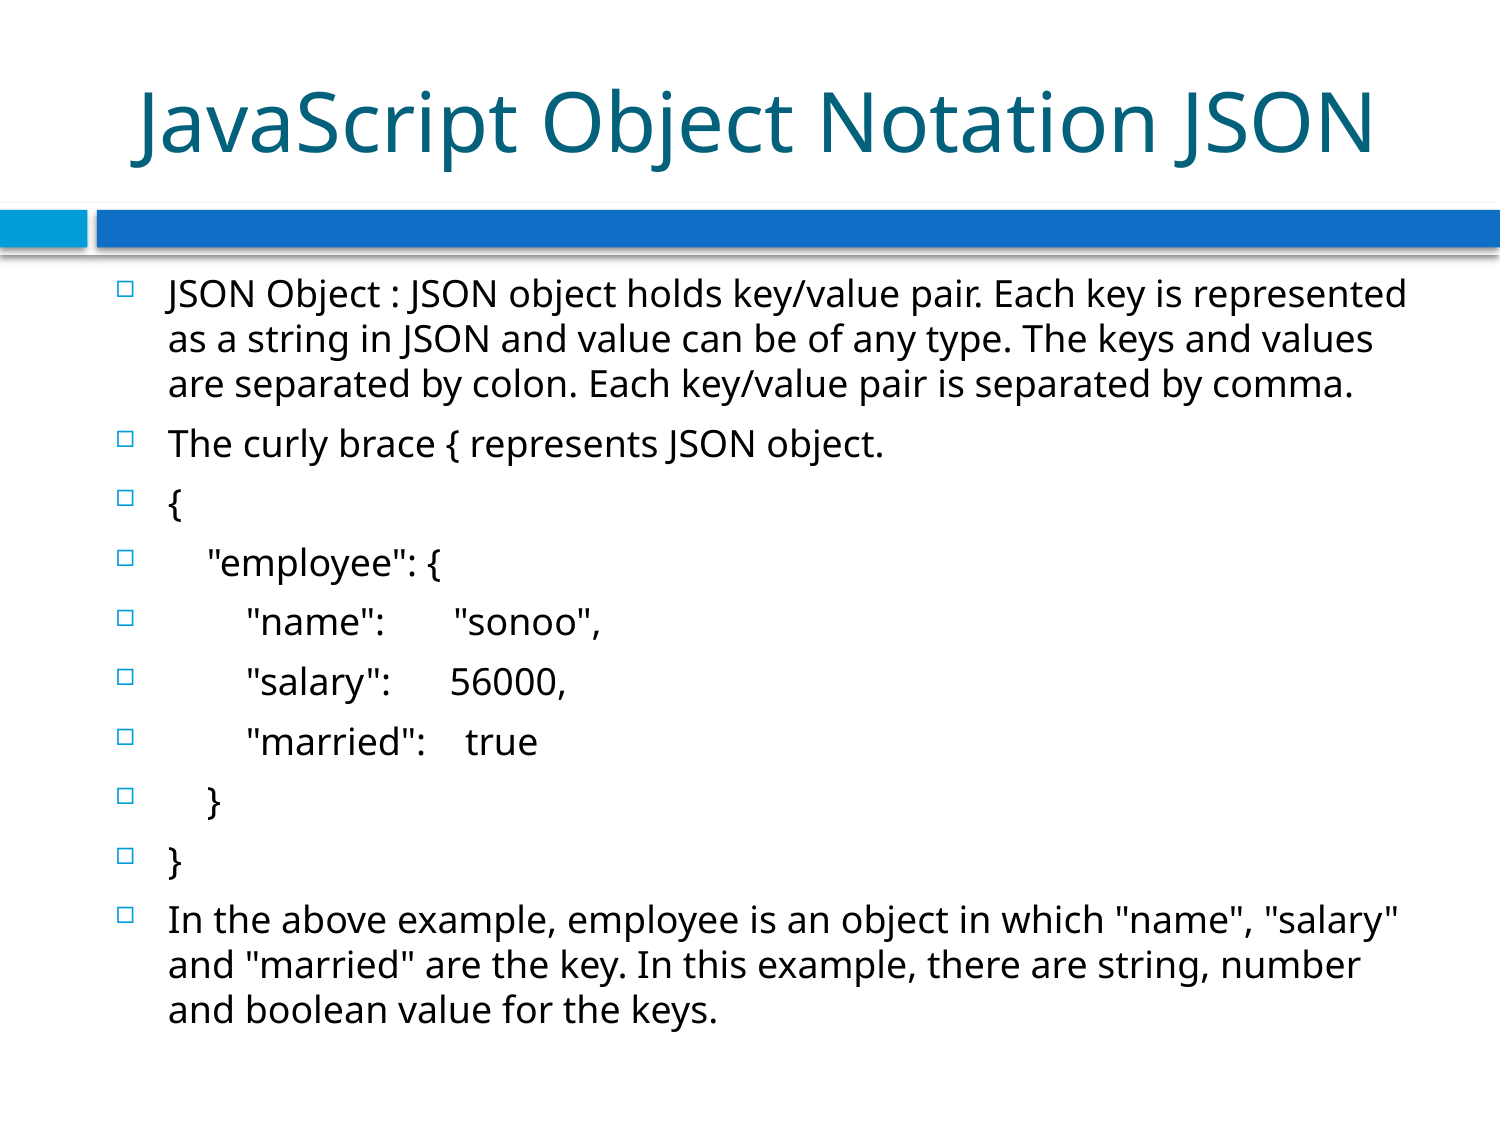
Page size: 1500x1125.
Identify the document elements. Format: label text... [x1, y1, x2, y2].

title JavaScript Object Notation JSON [100, 37, 1439, 201]
list JSON Object : JSON object holds key/value pair. Each key is represented as a string in JSON and value can be of any type. The keys and values are separated by colon. Each key/value pair is separated by comma. The curly brace { represents JSON object. { "employee": { "name": "sonoo", "salary": 56000, "married": true } } In the above example, employee is an object in which "name", "salary" and "married" are the key. In this example, there are string, number and boolean value for the keys. [100, 262, 1439, 1001]
slide_number [0, 208, 88, 249]
